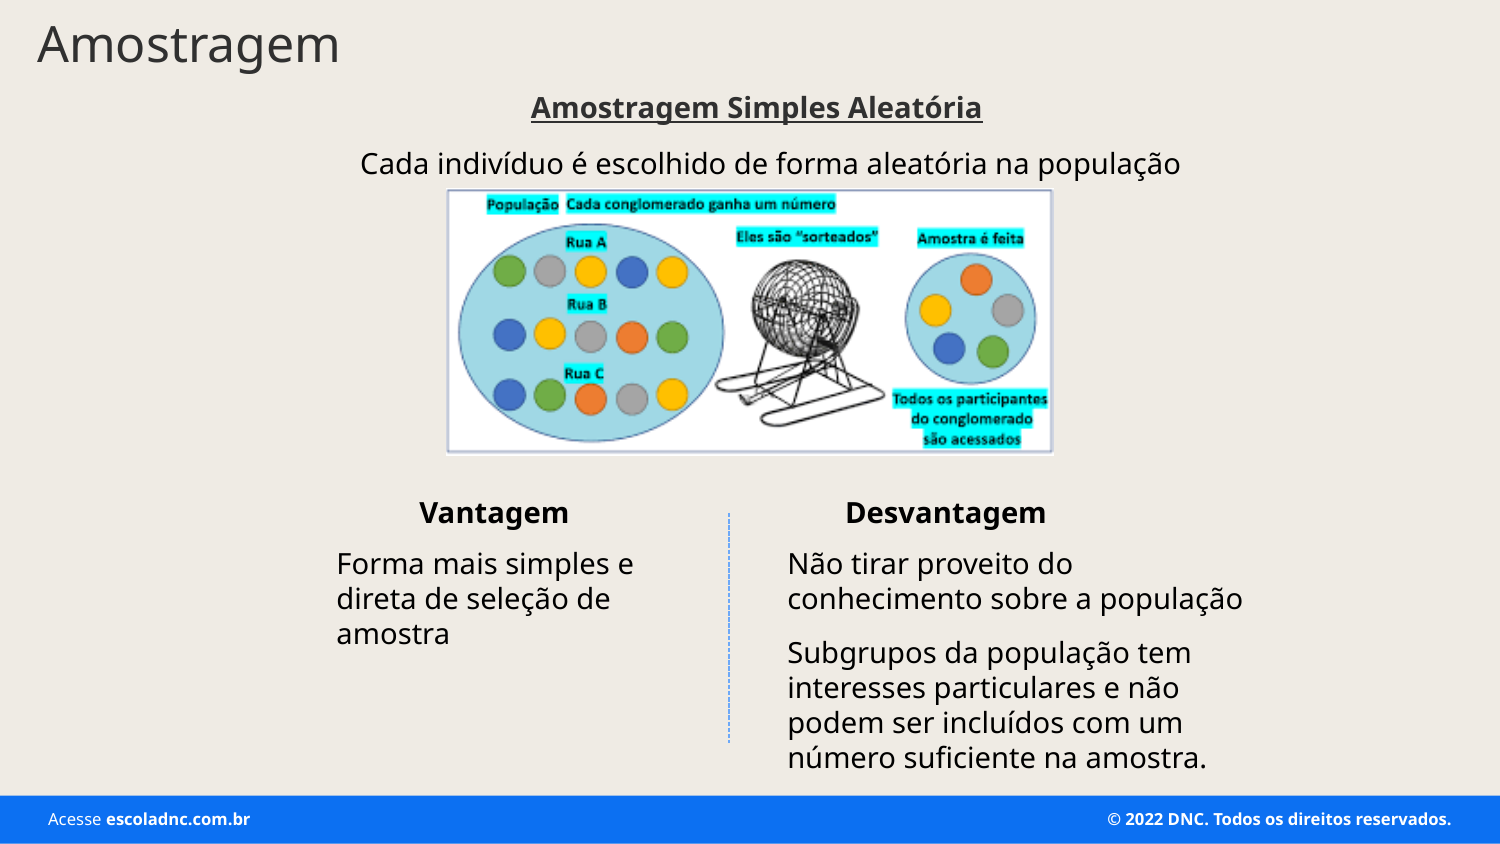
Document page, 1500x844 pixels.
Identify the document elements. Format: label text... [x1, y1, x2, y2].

text_box Não tirar proveito do conhecimento sobre a população [772, 537, 1263, 623]
text_box Vantagem [404, 487, 589, 537]
text_box Subgrupos da população tem interesses particulares e não podem ser incluídos com um número suficiente na amostra. [772, 626, 1263, 782]
text_box Cada indivíduo é escolhido de forma aleatória na população [345, 137, 1211, 188]
picture [446, 188, 1054, 456]
title Amostragem [26, 11, 578, 82]
text_box Amostragem Simples Aleatória [519, 55, 1010, 137]
text_box Desvantagem [830, 487, 1068, 537]
text_box Forma mais simples e direta de seleção de amostra [321, 537, 686, 658]
